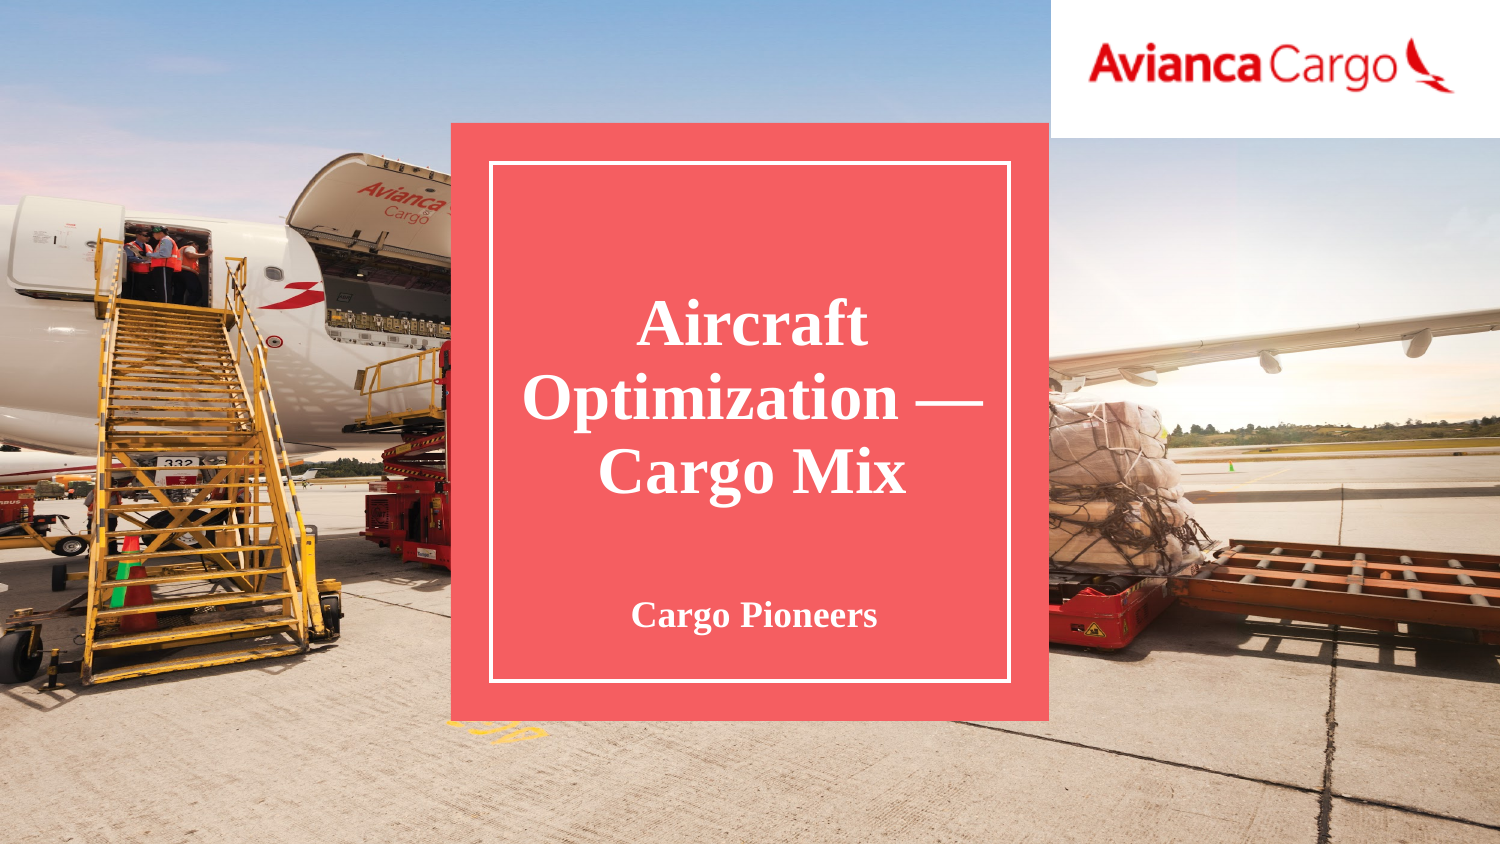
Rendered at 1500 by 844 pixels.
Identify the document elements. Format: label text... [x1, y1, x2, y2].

title Aircraft Optimization — Cargo Mix [487, 266, 1018, 527]
picture [0, 0, 1500, 844]
subtitle Cargo Pioneers [512, 535, 997, 651]
